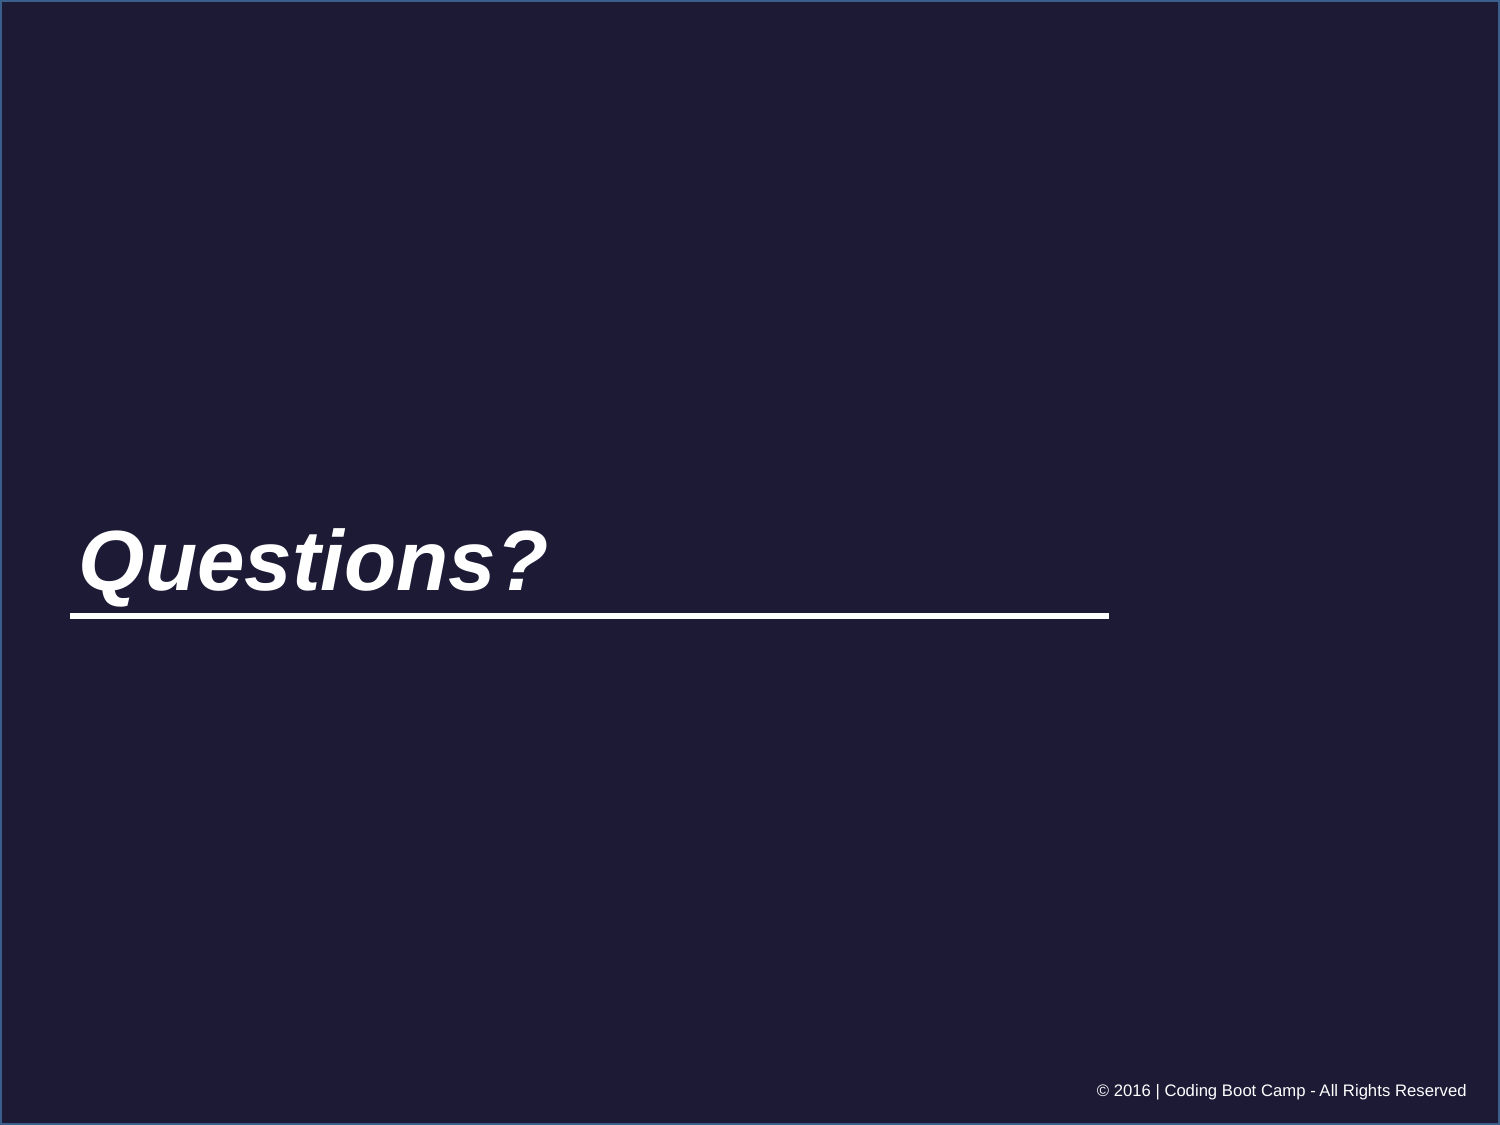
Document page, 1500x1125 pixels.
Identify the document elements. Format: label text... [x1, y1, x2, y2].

text_box Questions? [64, 484, 1414, 628]
